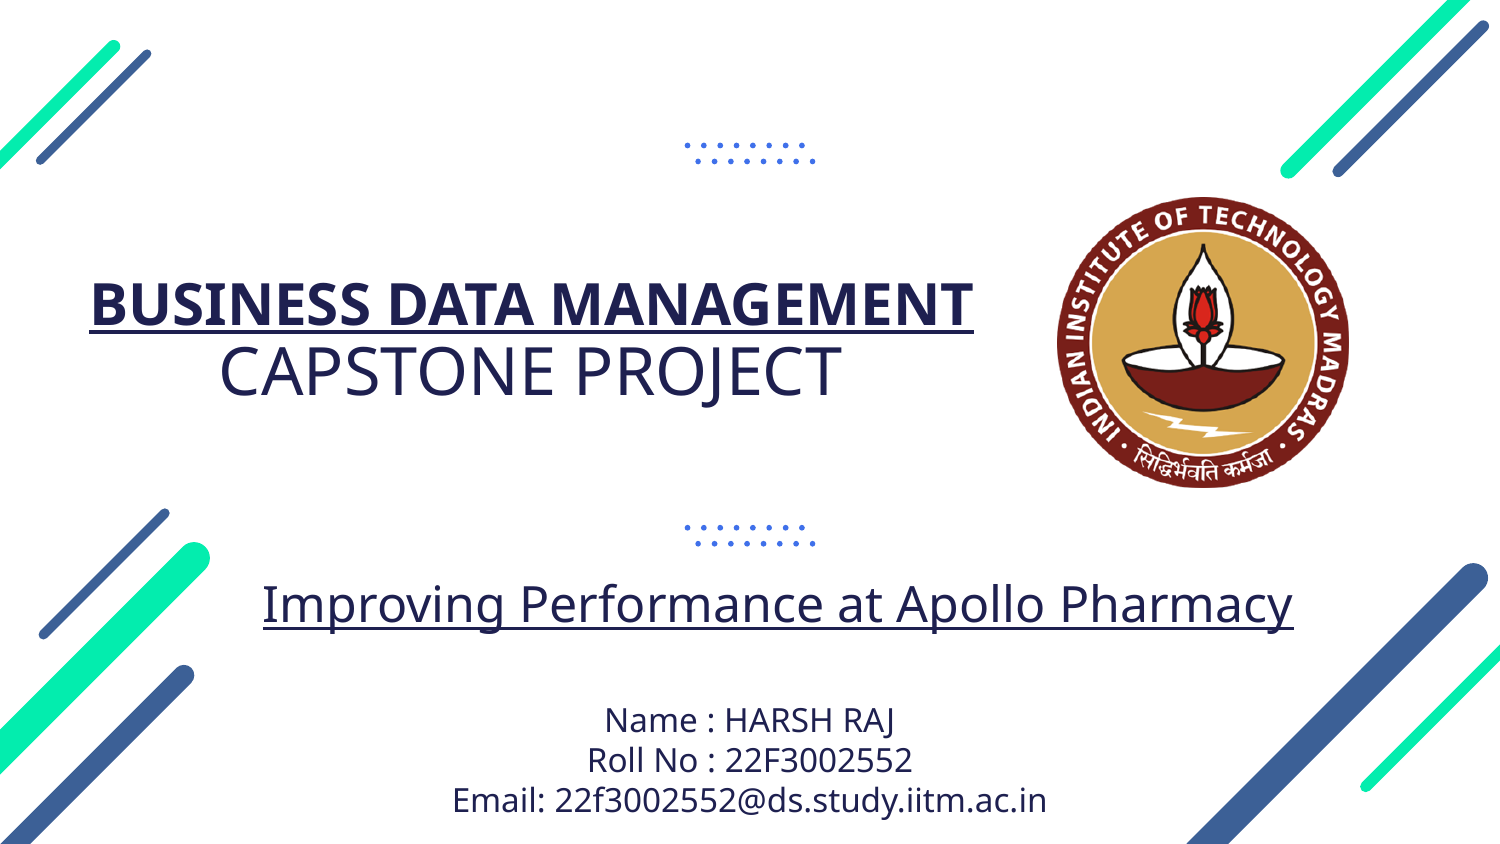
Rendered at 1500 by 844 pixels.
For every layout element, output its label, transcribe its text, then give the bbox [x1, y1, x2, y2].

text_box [684, 524, 816, 547]
picture [1057, 196, 1349, 489]
title BUSINESS DATA MANAGEMENT CAPSTONE PROJECT [70, 191, 1009, 494]
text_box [684, 142, 816, 165]
text_box Improving Performance at Apollo Pharmacy [208, 557, 1349, 644]
subtitle Name : HARSH RAJ Roll No : 22F3002552 Email: 22f3002552@ds.study.iitm.ac.in [419, 684, 1081, 834]
